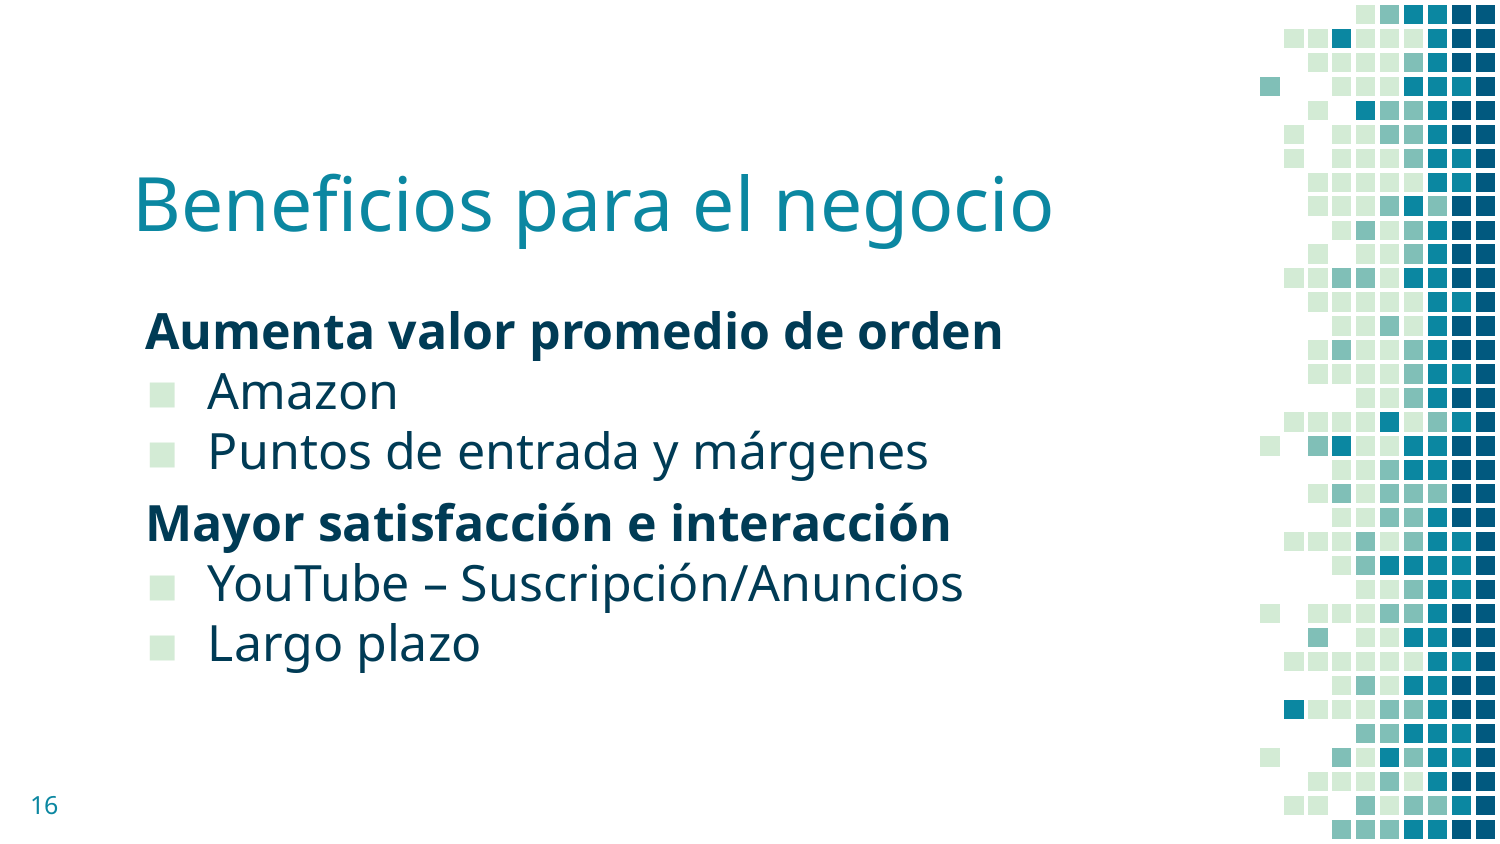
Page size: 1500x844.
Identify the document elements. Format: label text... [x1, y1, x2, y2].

title Beneficios para el negocio [117, 121, 1227, 262]
slide_number 16 [15, 774, 105, 839]
list Aumenta valor promedio de orden Amazon Puntos de entrada y márgenes Mayor satisfacción e interacción YouTube – Suscripción/Anuncios Largo plazo [117, 284, 1227, 774]
